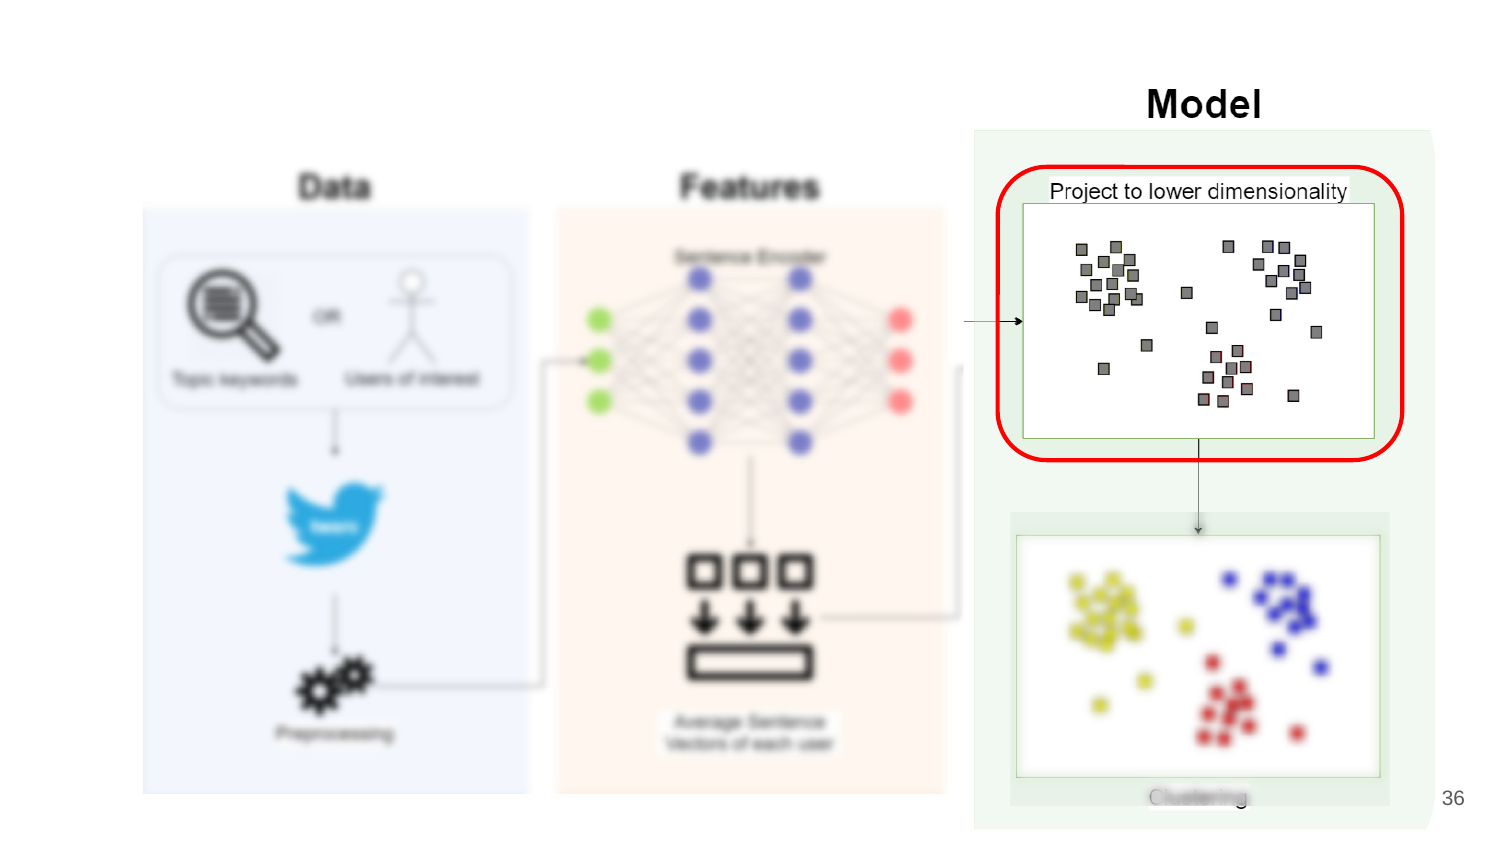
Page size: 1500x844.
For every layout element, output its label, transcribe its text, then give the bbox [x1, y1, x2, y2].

picture [142, 79, 1435, 830]
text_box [997, 166, 1403, 461]
slide_number 36 [1440, 764, 1480, 830]
